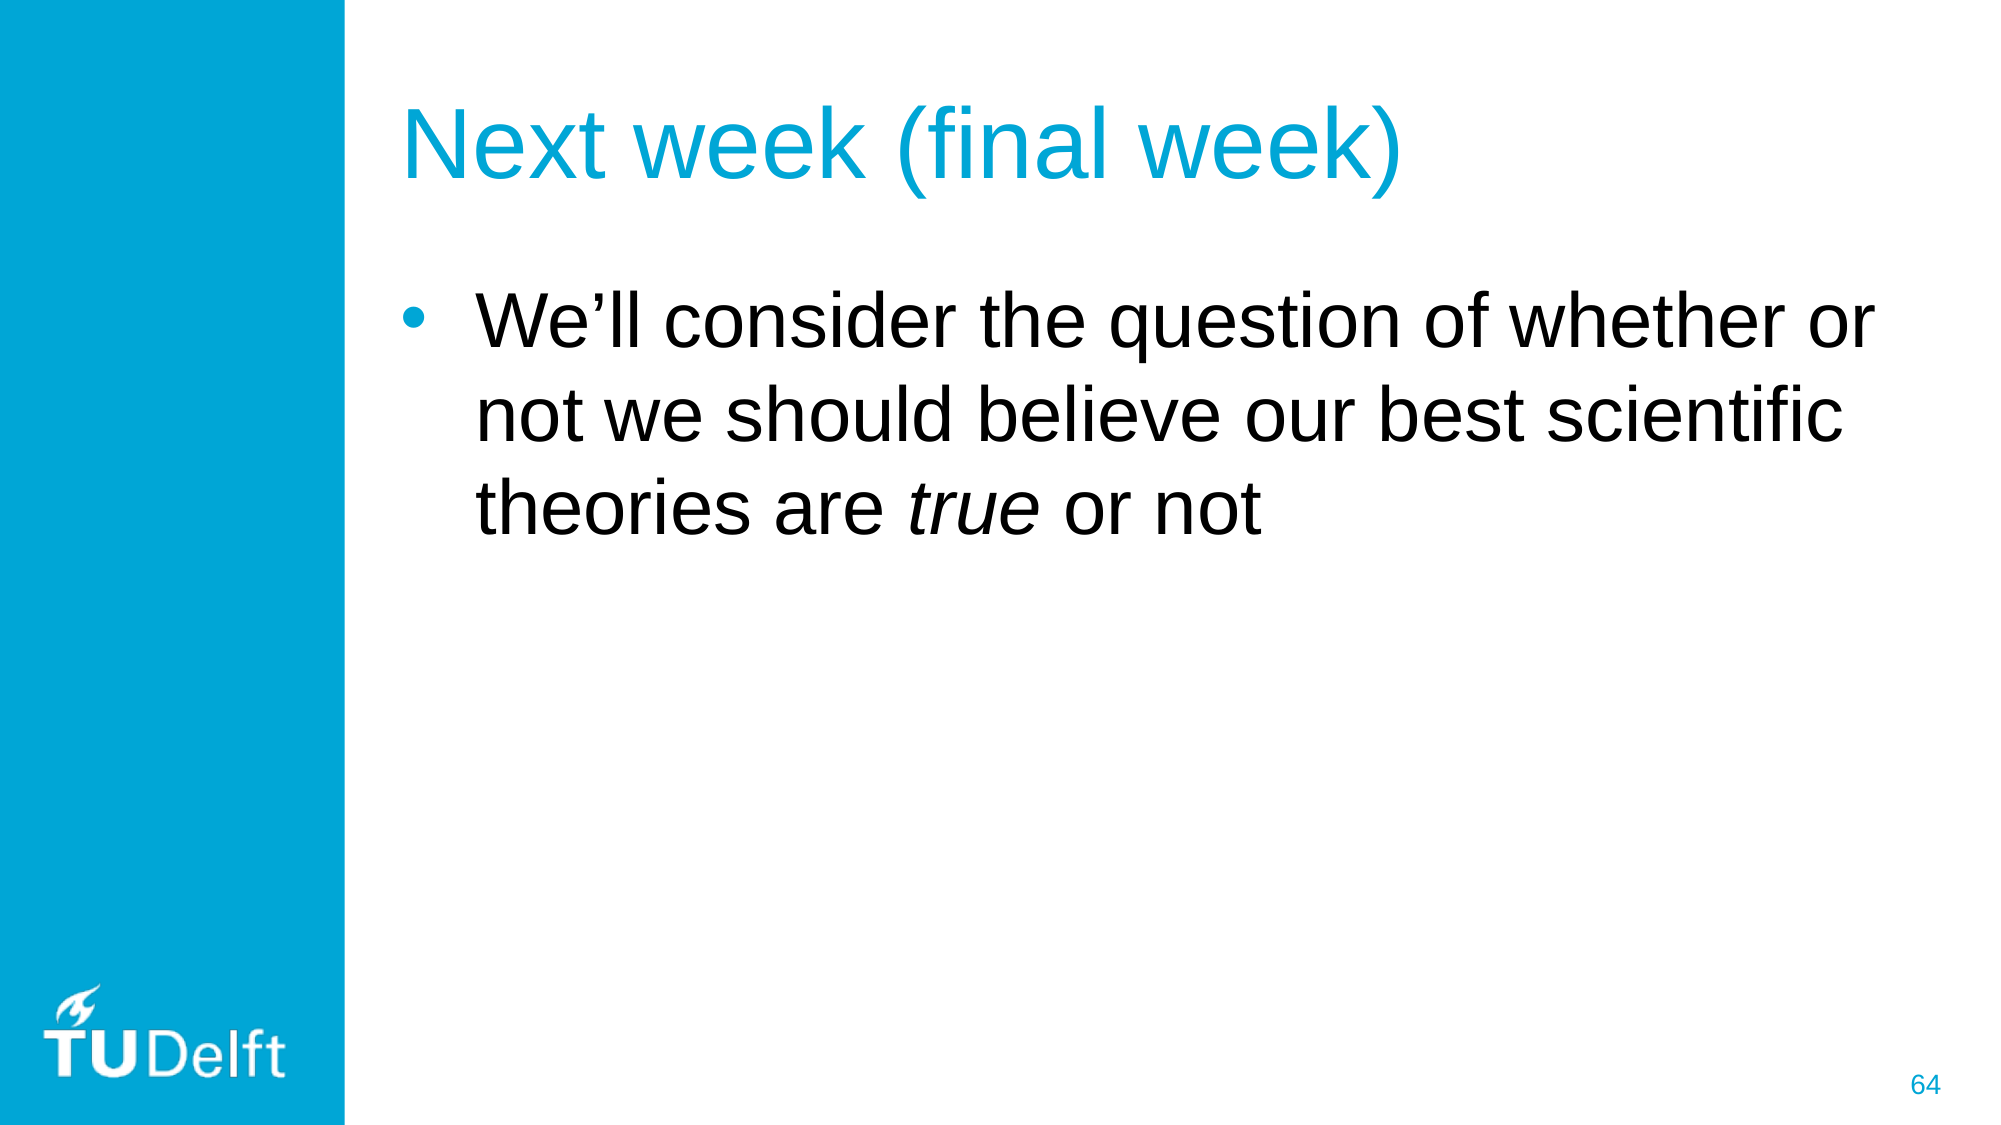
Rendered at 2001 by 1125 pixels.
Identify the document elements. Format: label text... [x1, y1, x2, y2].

title Next week (final week) [385, 45, 1940, 233]
list We’ll consider the question of whether or not we should believe our best scientific theories are true or not [385, 262, 1940, 1025]
